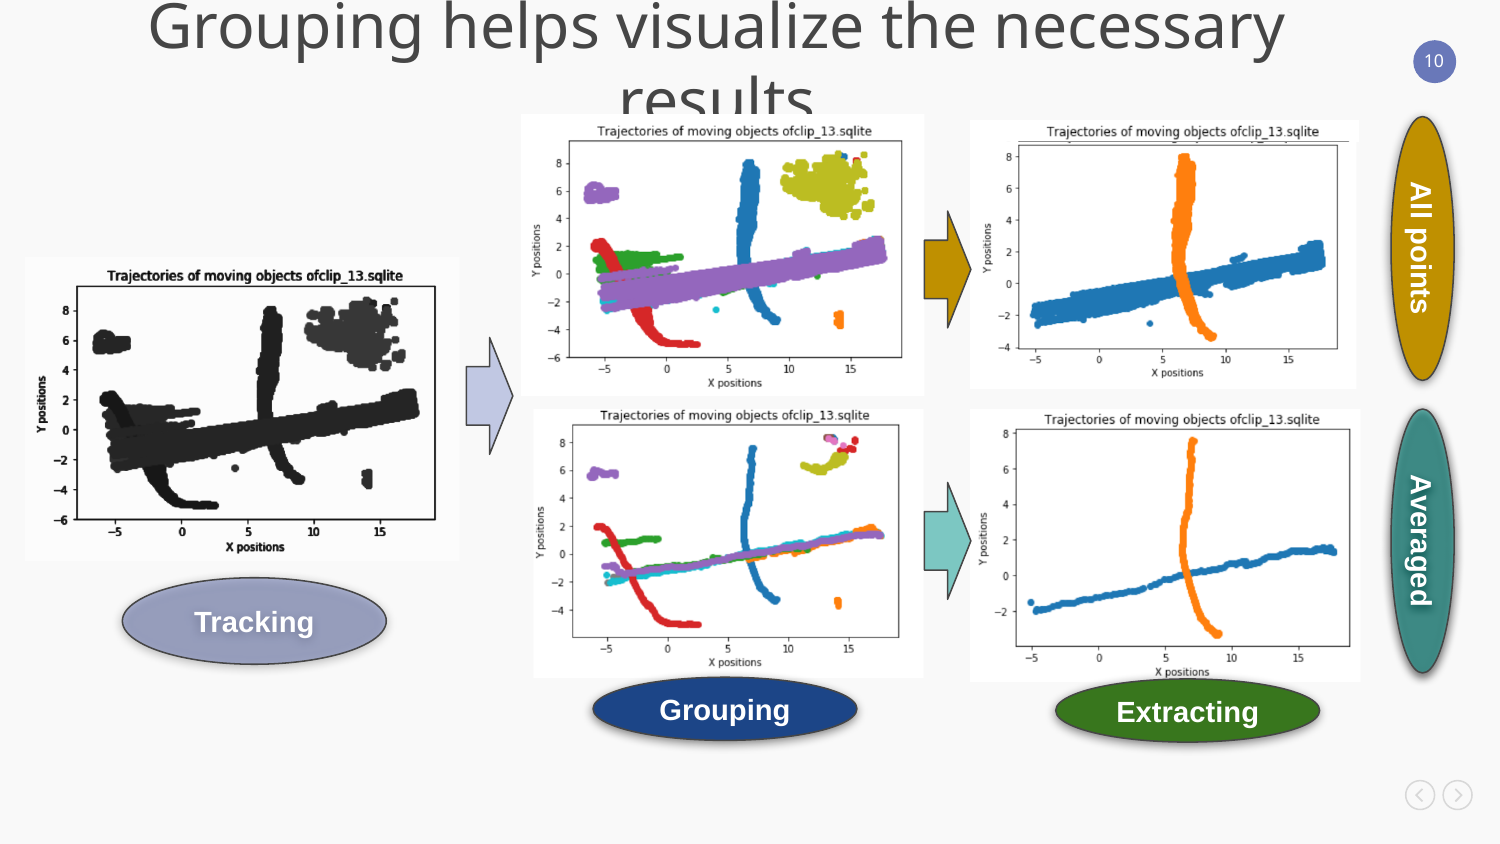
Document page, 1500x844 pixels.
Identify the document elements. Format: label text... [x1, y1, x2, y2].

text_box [969, 120, 1360, 389]
list Grouping helps visualize the necessary results [64, 23, 1370, 99]
picture [520, 114, 925, 397]
text_box Grouping [593, 686, 857, 741]
text_box Averaged [1391, 409, 1455, 673]
text_box [930, 211, 964, 328]
text_box All points [1391, 116, 1455, 381]
picture [969, 408, 1361, 682]
picture [24, 257, 460, 561]
picture [533, 408, 924, 678]
text_box [466, 337, 513, 455]
text_box Tracking [122, 577, 387, 665]
text_box Extracting [1055, 691, 1320, 743]
text_box [929, 482, 964, 600]
